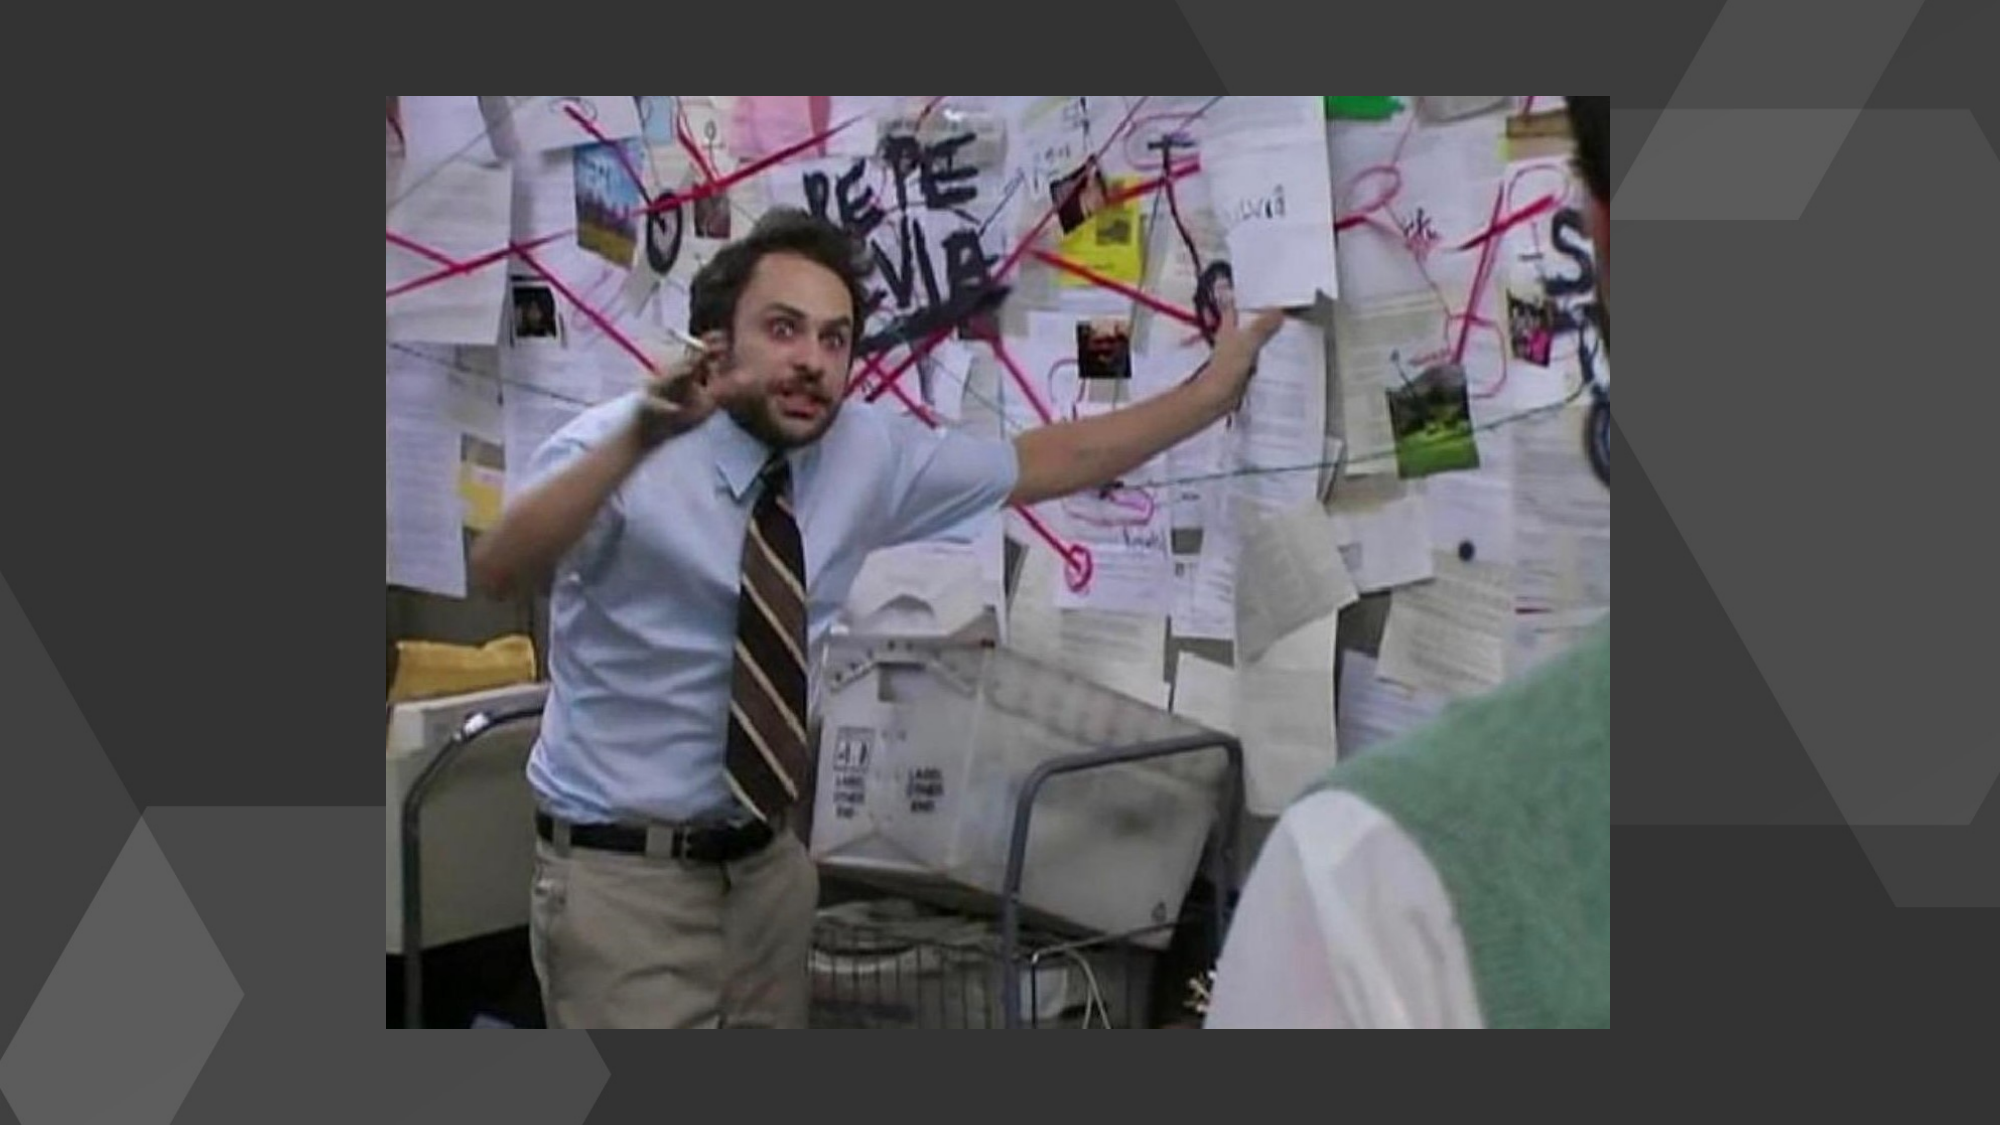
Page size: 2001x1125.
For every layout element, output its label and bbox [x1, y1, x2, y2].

text_box [1464, 920, 1966, 1102]
picture [0, 0, 2000, 1125]
